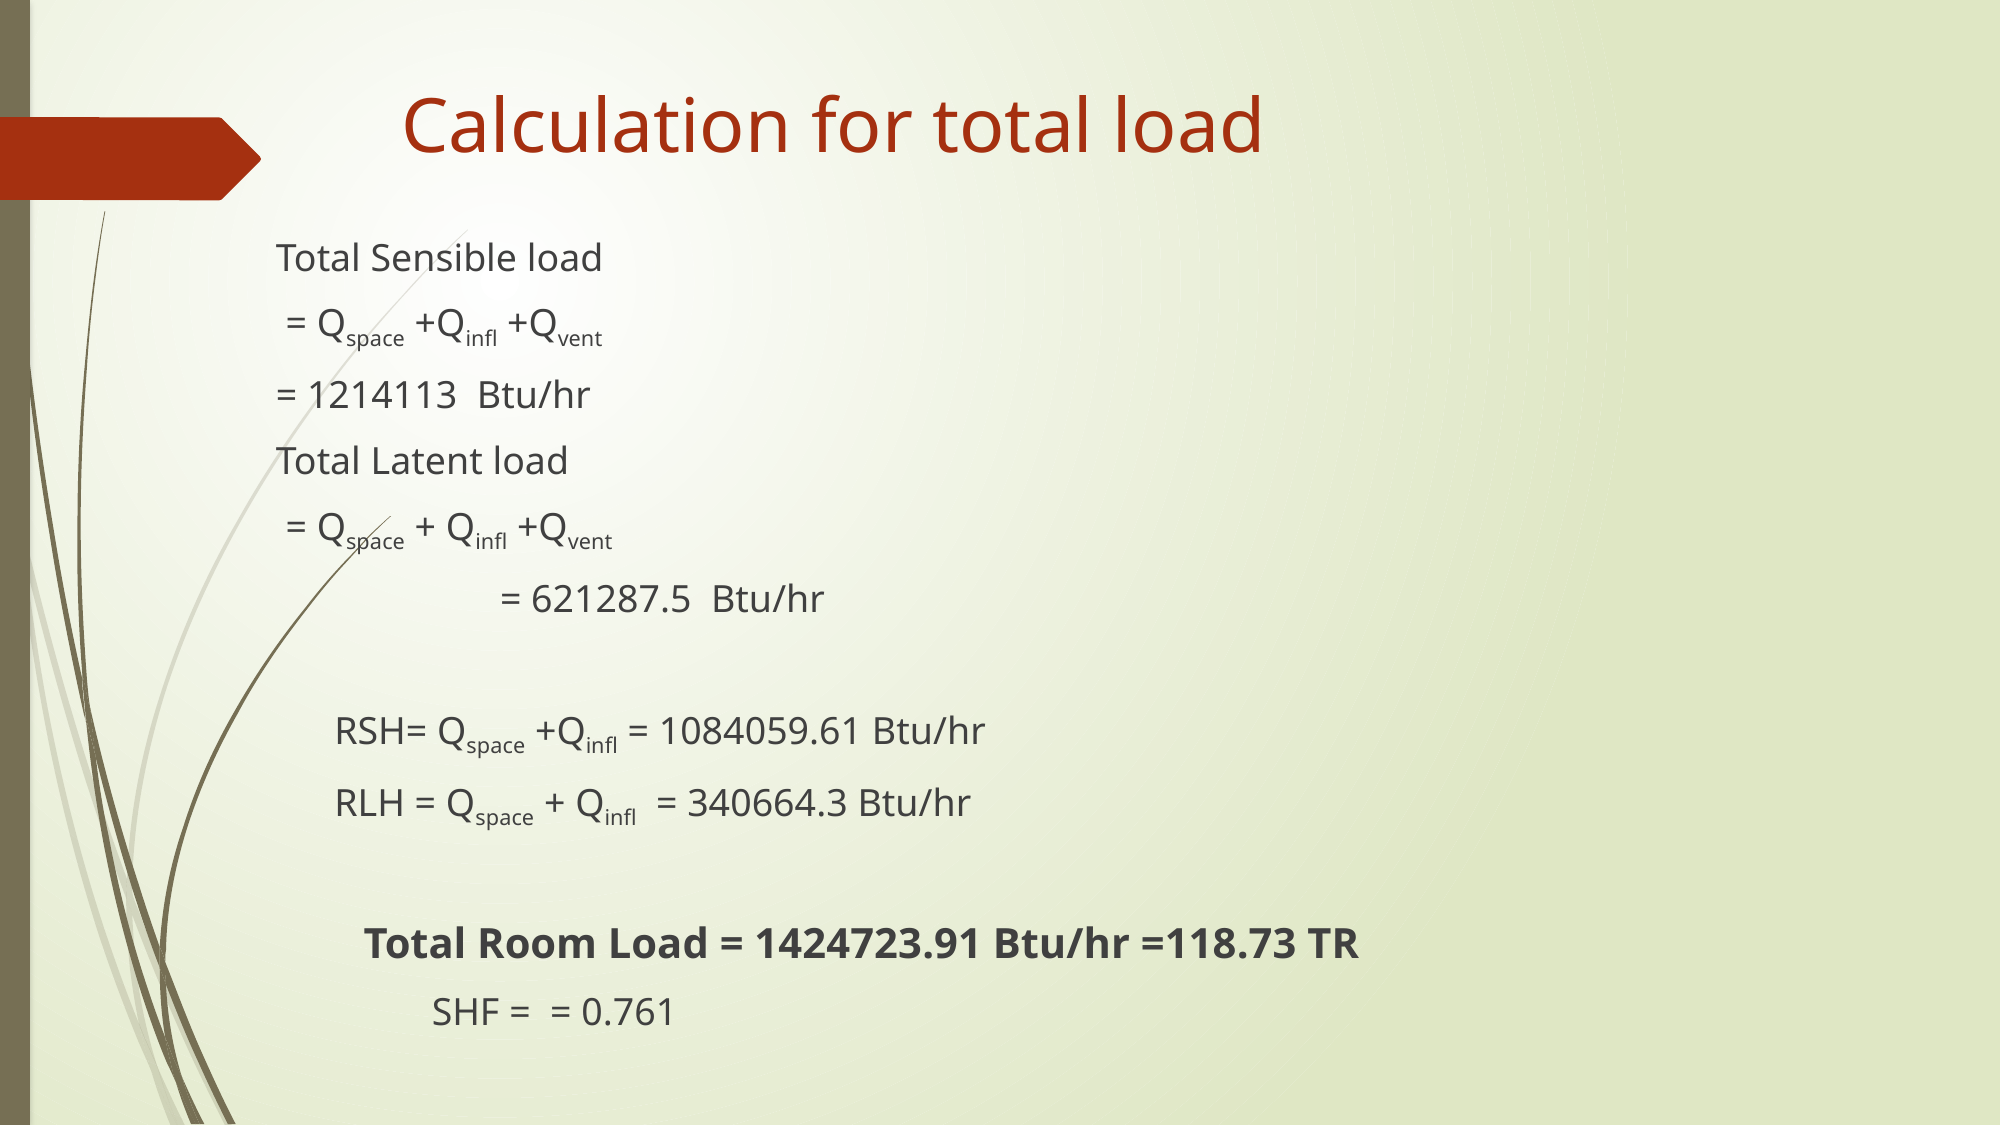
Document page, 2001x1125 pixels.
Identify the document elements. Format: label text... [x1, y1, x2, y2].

title Calculation for total load [366, 69, 1829, 280]
